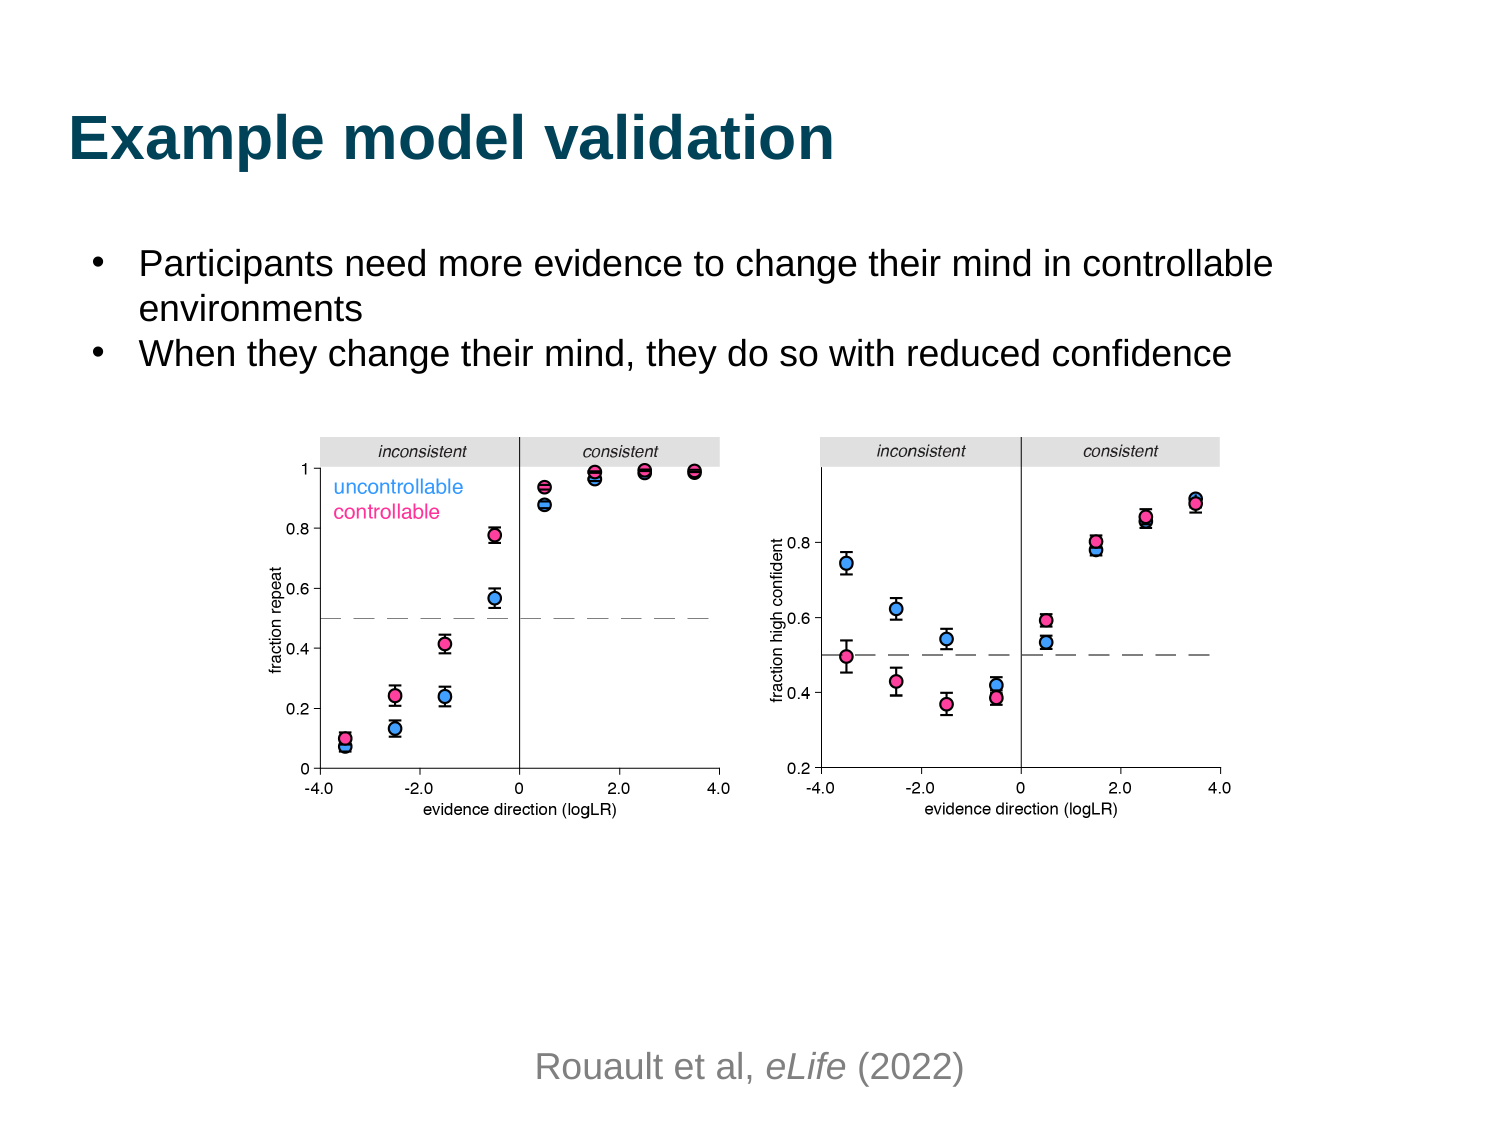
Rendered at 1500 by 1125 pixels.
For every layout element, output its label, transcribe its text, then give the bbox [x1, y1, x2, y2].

text_box Participants need more evidence to change their mind in controllable environments When they change their mind, they do so with reduced confidence [76, 231, 1317, 382]
text_box Rouault et al, eLife (2022) [0, 1034, 1500, 1095]
text_box Example model validation [54, 89, 1400, 303]
picture [266, 437, 1231, 823]
